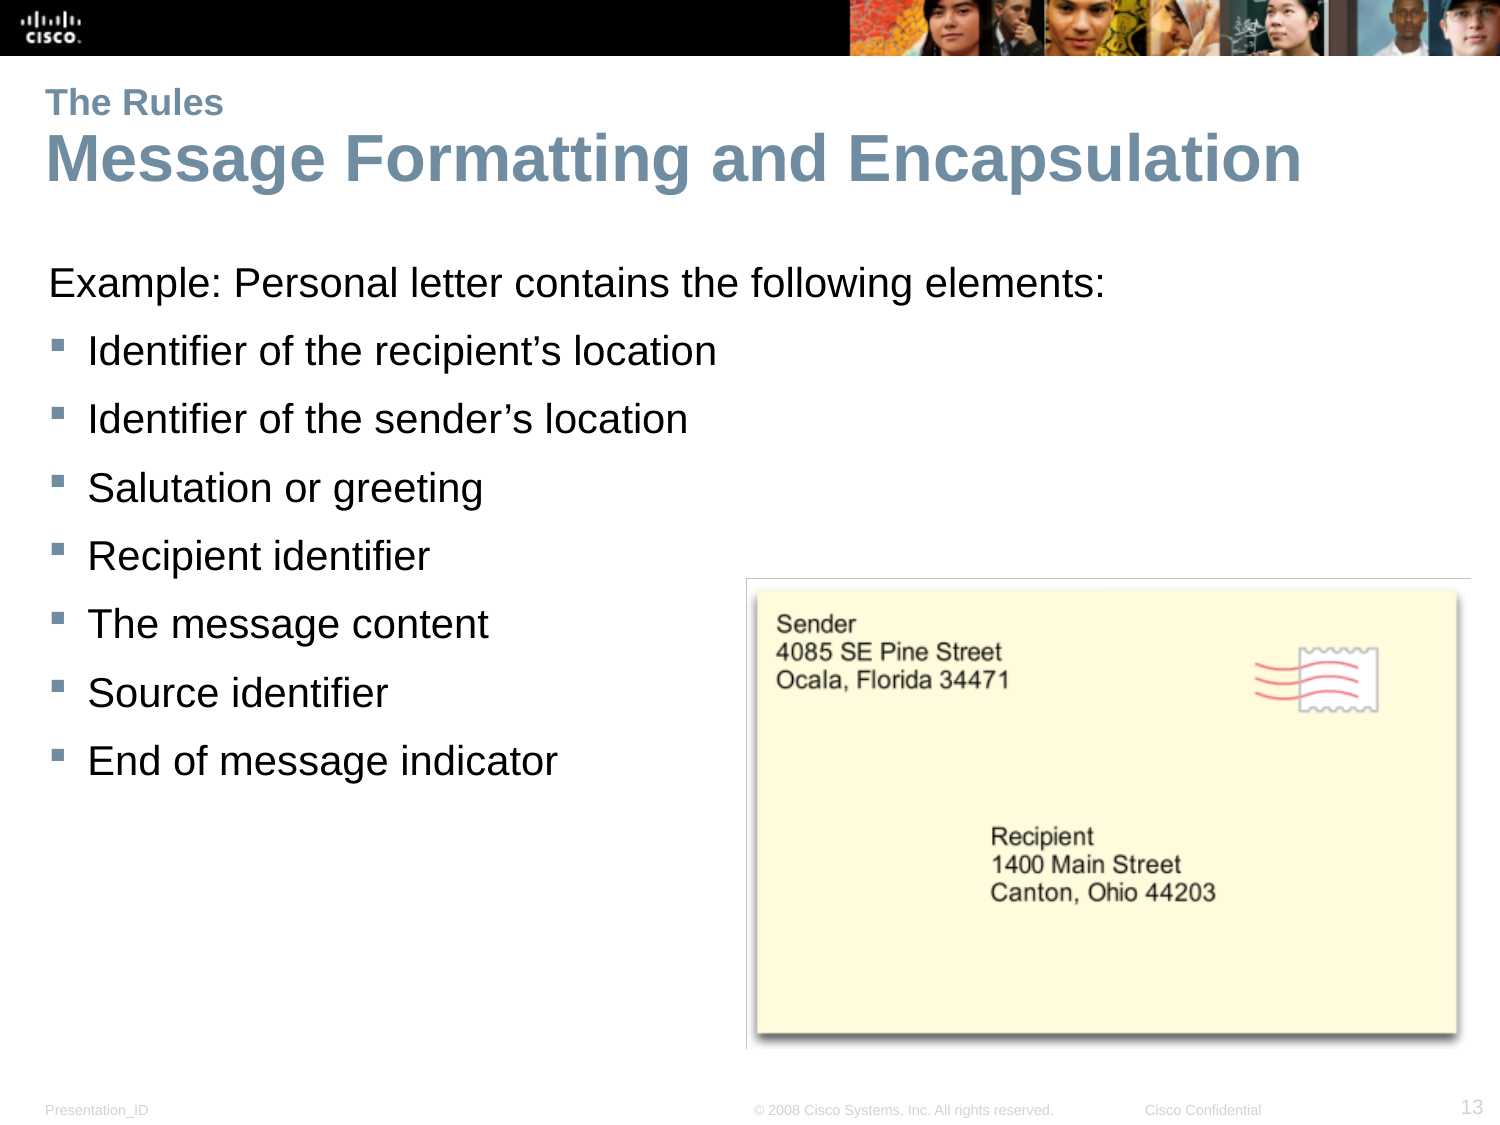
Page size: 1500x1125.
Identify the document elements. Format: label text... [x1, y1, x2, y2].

picture [744, 576, 1471, 1049]
list Example: Personal letter contains the following elements: Identifier of the recipient’s location Identifier of the sender’s location Salutation or greeting Recipient identifier The message content Source identifier End of message indicator [34, 252, 1468, 1061]
title The Rules Message Formatting and Encapsulation [31, 64, 1471, 203]
picture [0, 0, 1500, 56]
